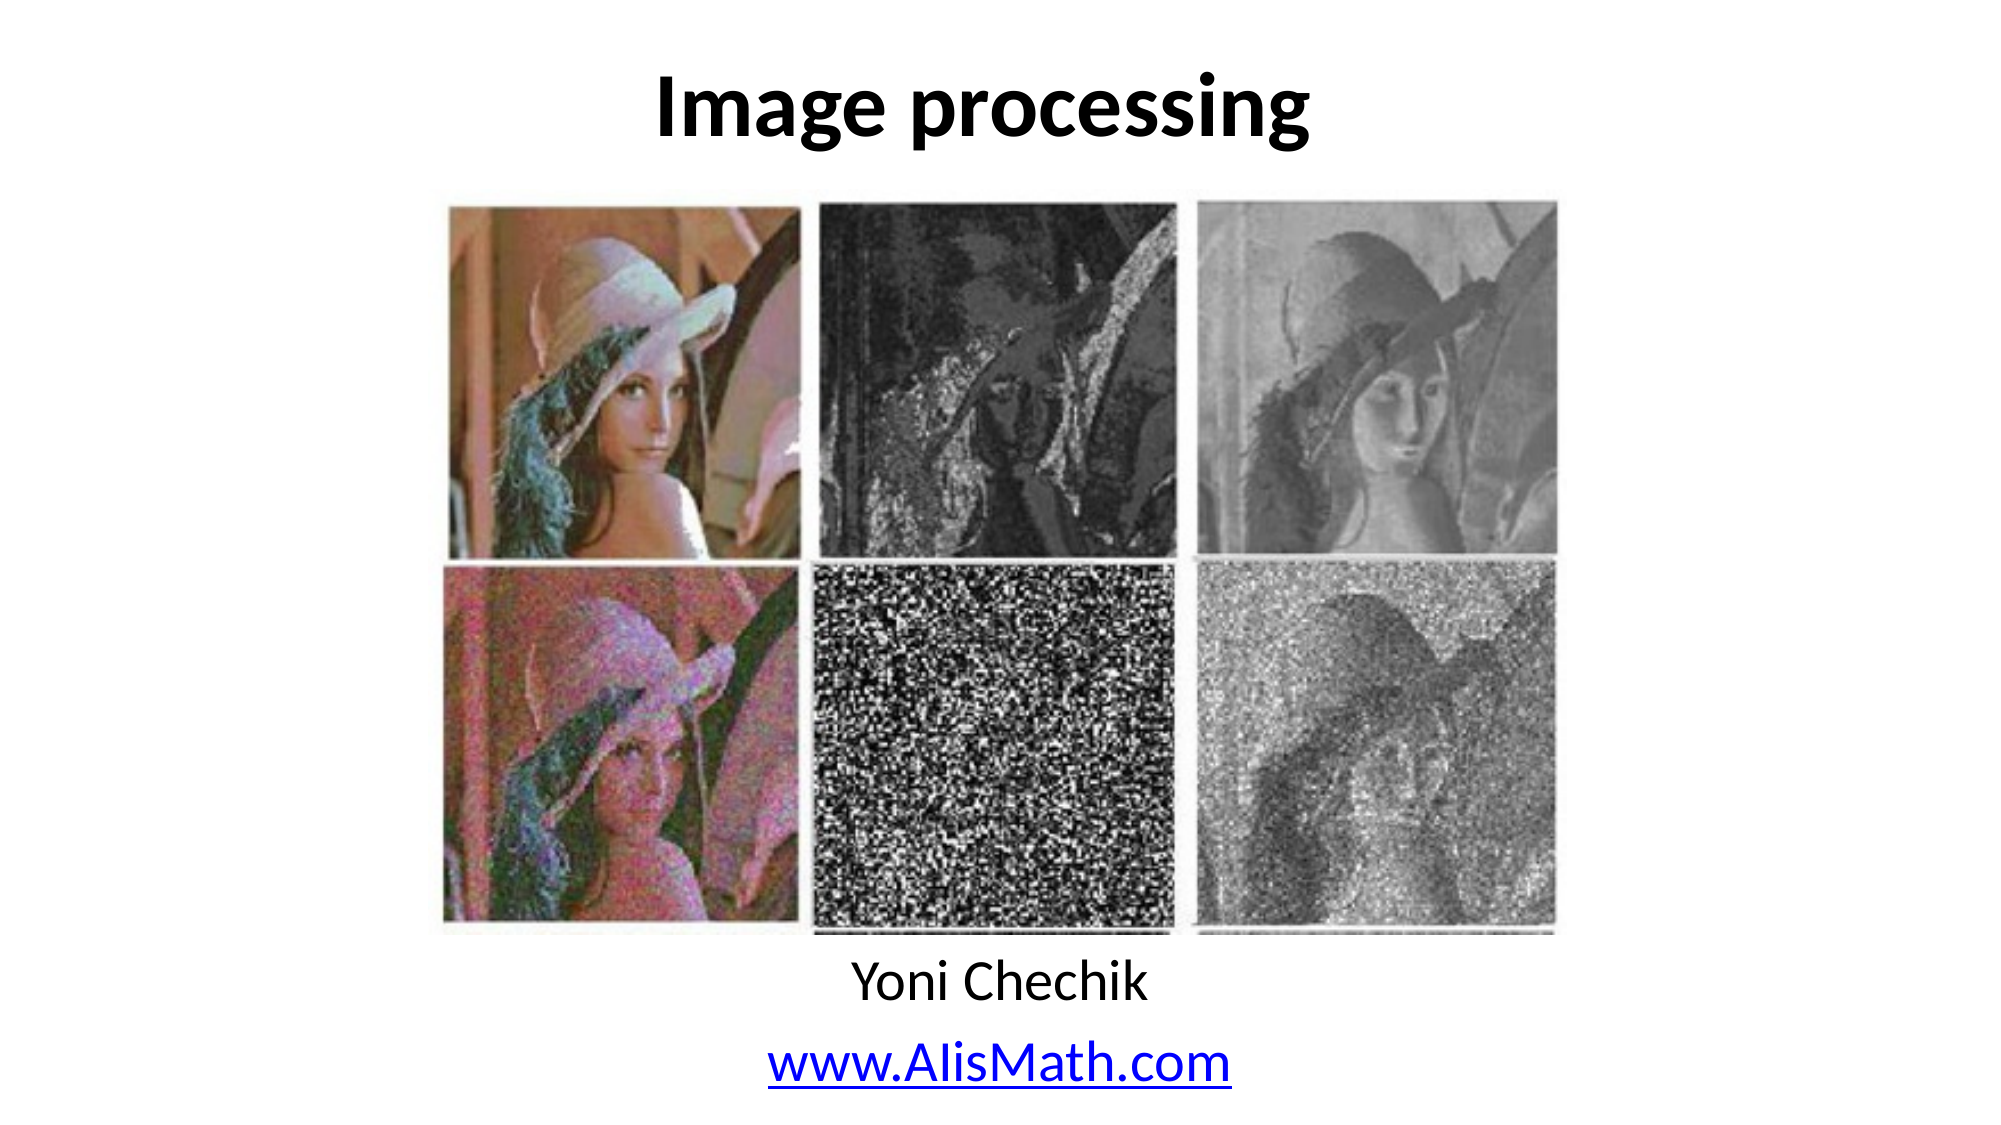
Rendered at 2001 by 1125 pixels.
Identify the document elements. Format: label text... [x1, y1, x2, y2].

picture [428, 189, 1567, 935]
subtitle Yoni Chechik www.AIisMath.com [300, 934, 1700, 1125]
title Image processing [133, 0, 1834, 200]
